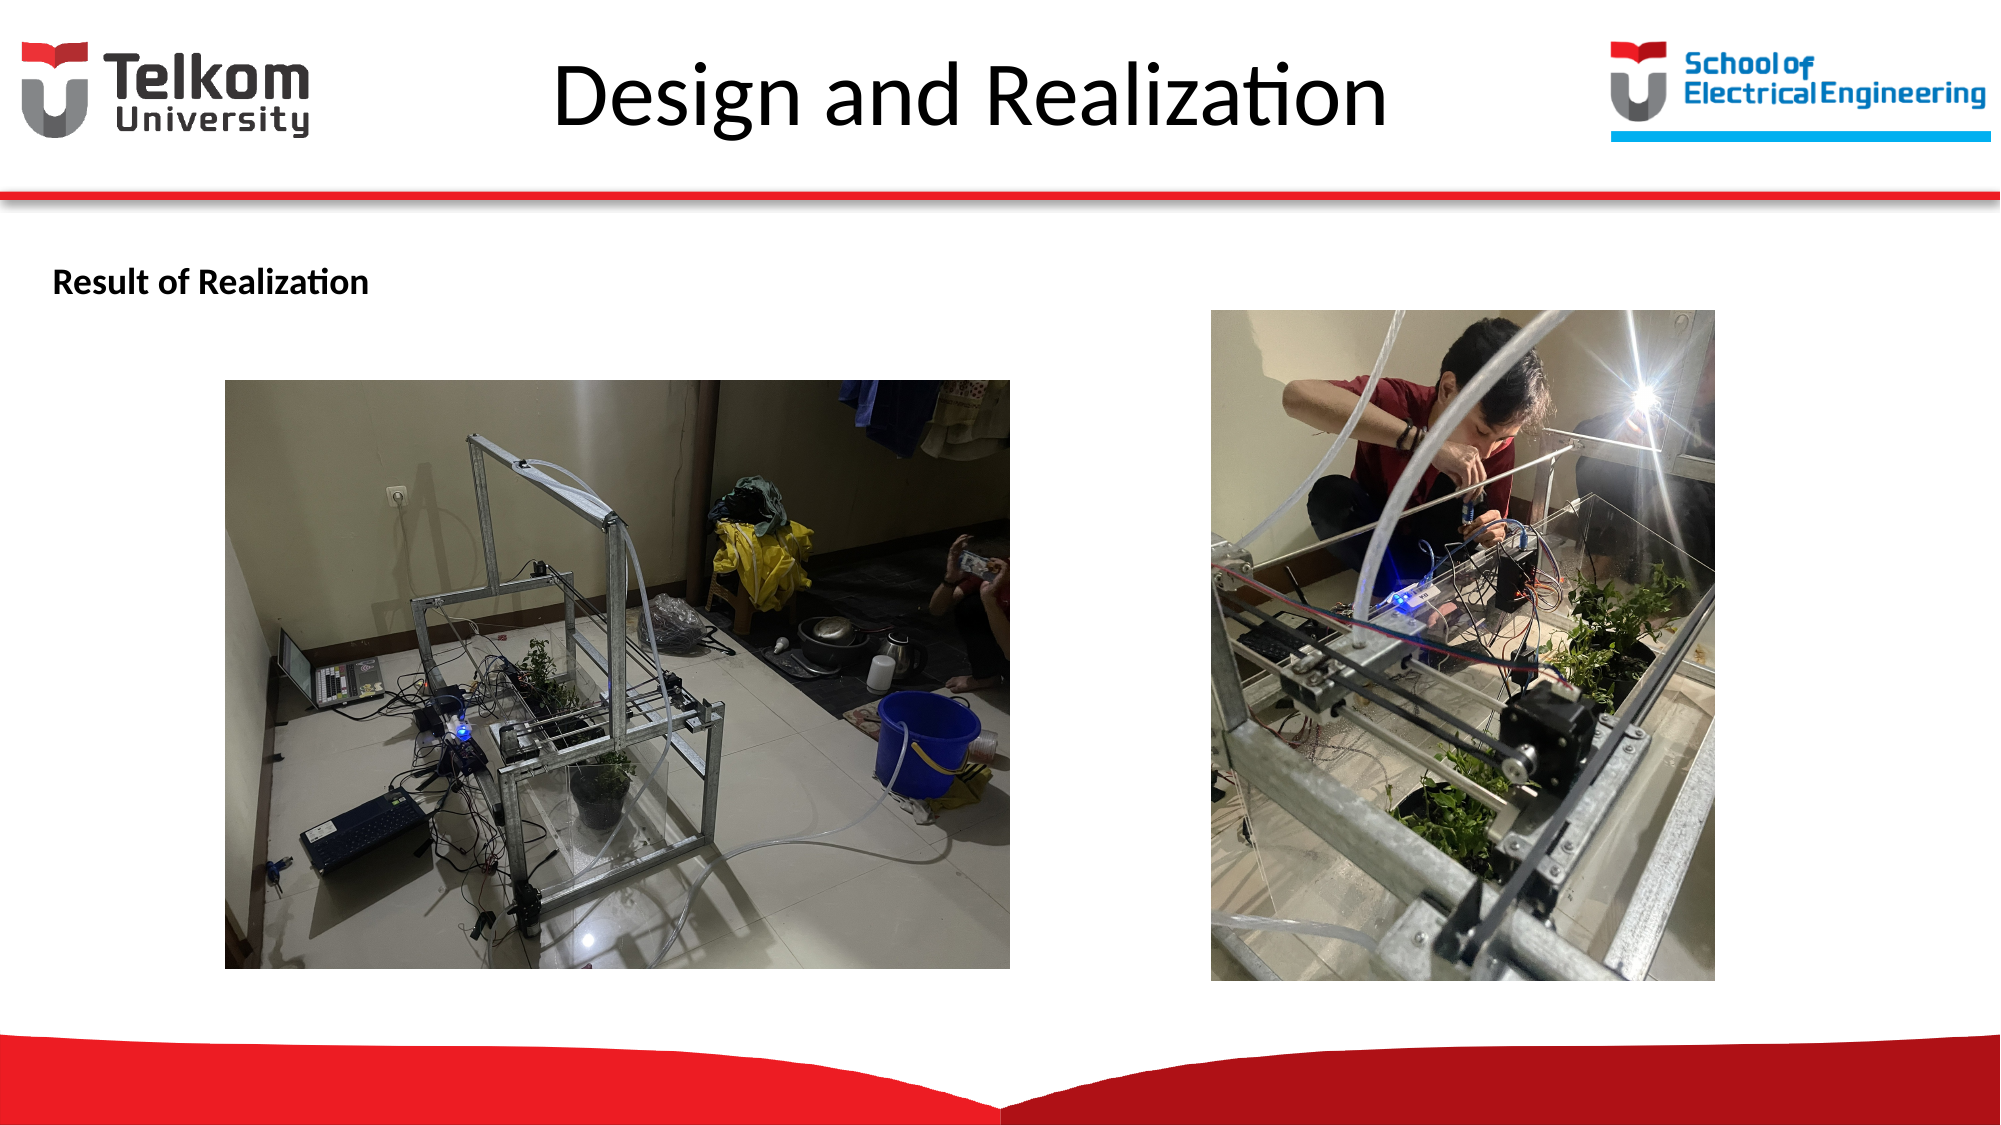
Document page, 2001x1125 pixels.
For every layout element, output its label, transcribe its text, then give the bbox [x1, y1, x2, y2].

picture [1602, 41, 1991, 142]
picture [1211, 310, 1715, 981]
text_box [0, 191, 2000, 200]
text_box Result of Realization [38, 249, 743, 310]
picture [225, 380, 1010, 969]
picture [0, 1030, 2000, 1125]
text_box Design and Realization [525, 26, 1418, 152]
picture [9, 37, 321, 142]
